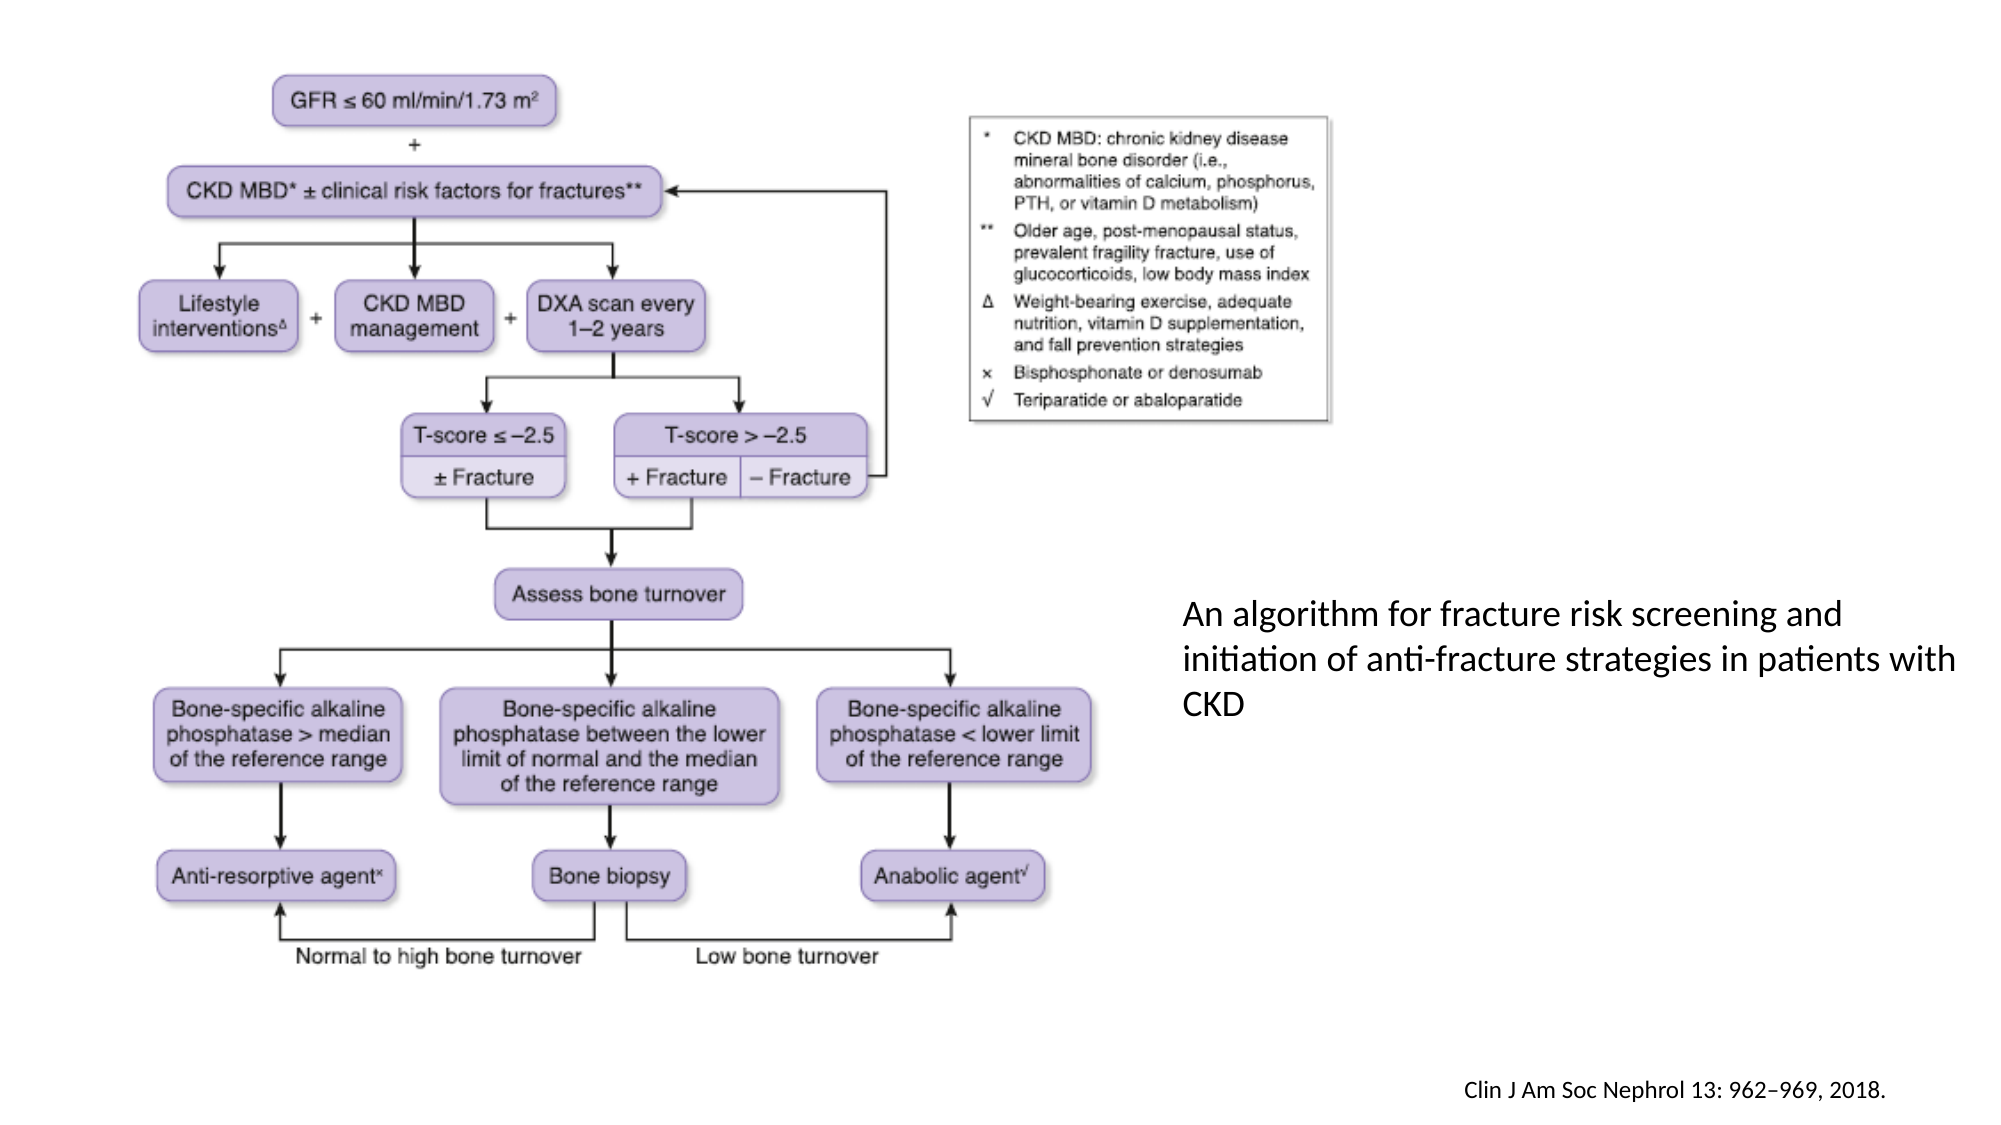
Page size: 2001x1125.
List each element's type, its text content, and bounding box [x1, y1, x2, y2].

text_box Clin J Am Soc Nephrol 13: 962–969, 2018. [1438, 1066, 1903, 1112]
picture [68, 29, 1357, 996]
text_box An algorithm for fracture risk screening and initiation of anti-fracture strategies in patients with CKD [1357, 581, 2000, 732]
